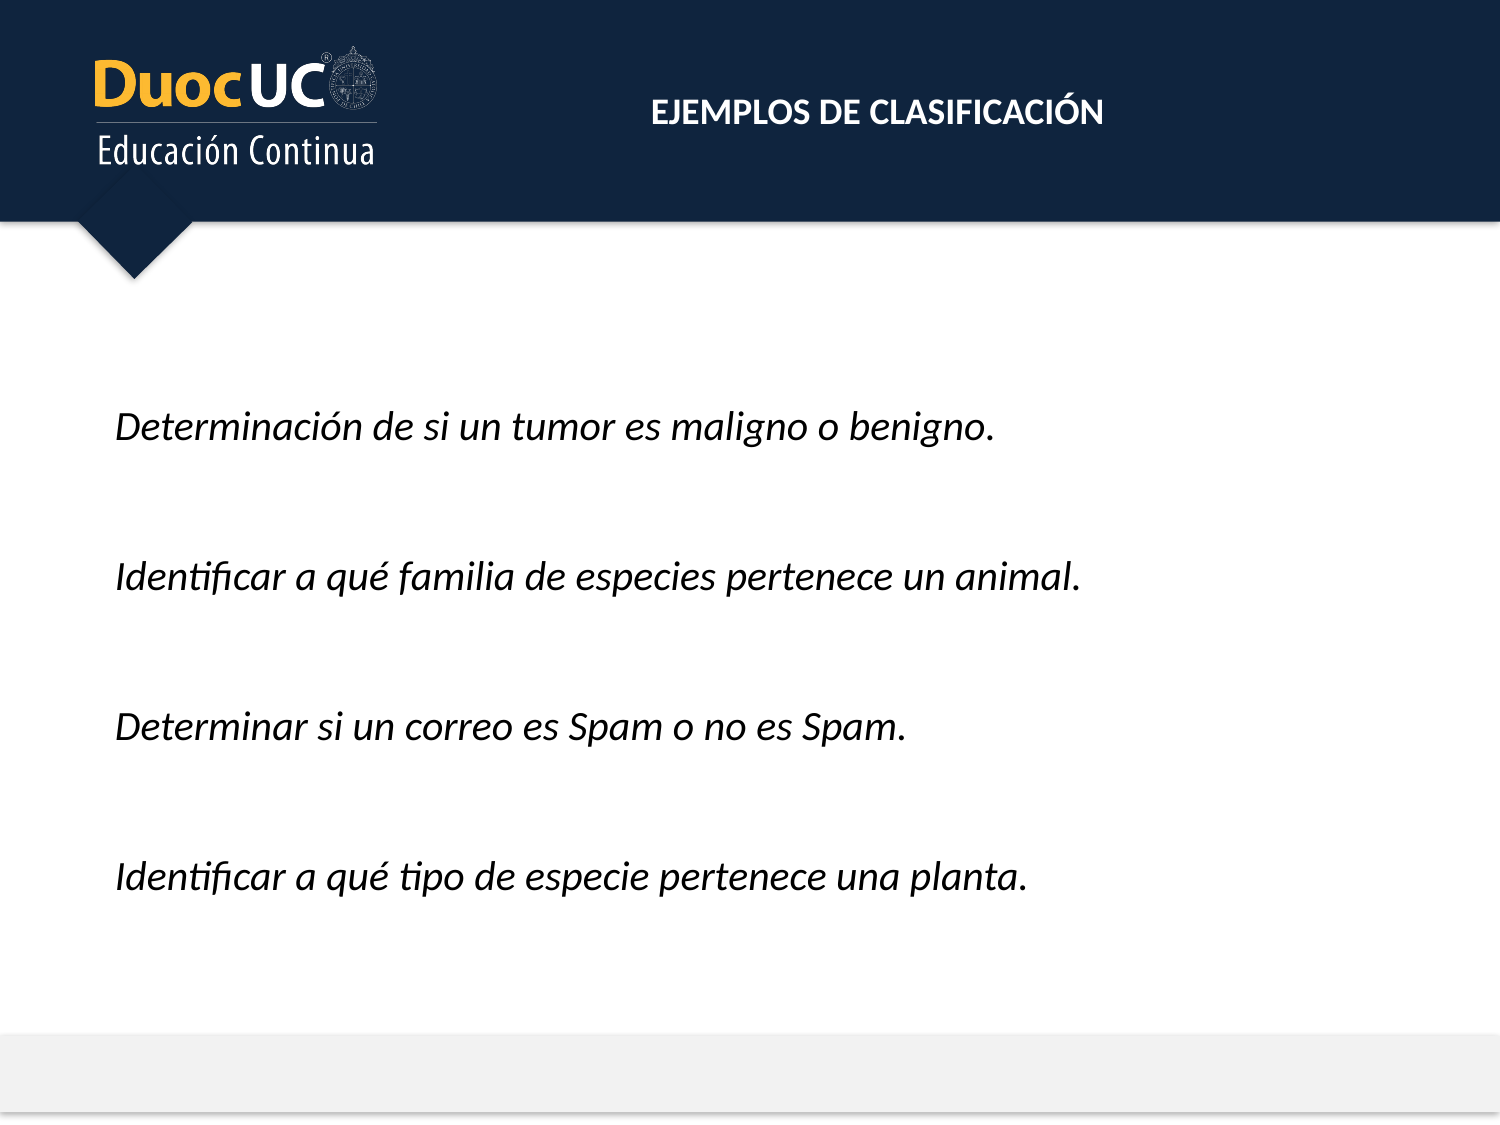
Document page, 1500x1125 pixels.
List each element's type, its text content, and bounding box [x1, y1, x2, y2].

text_box EJEMPLOS DE CLASIFICACIÓN [635, 79, 1290, 140]
text_box Determinación de si un tumor es maligno o benigno. Identificar a qué familia de especies pertenece un animal. Determinar si un correo es Spam o no es Spam. Identificar a qué tipo de especie pertenece una planta. [99, 365, 1400, 906]
picture [95, 46, 377, 165]
